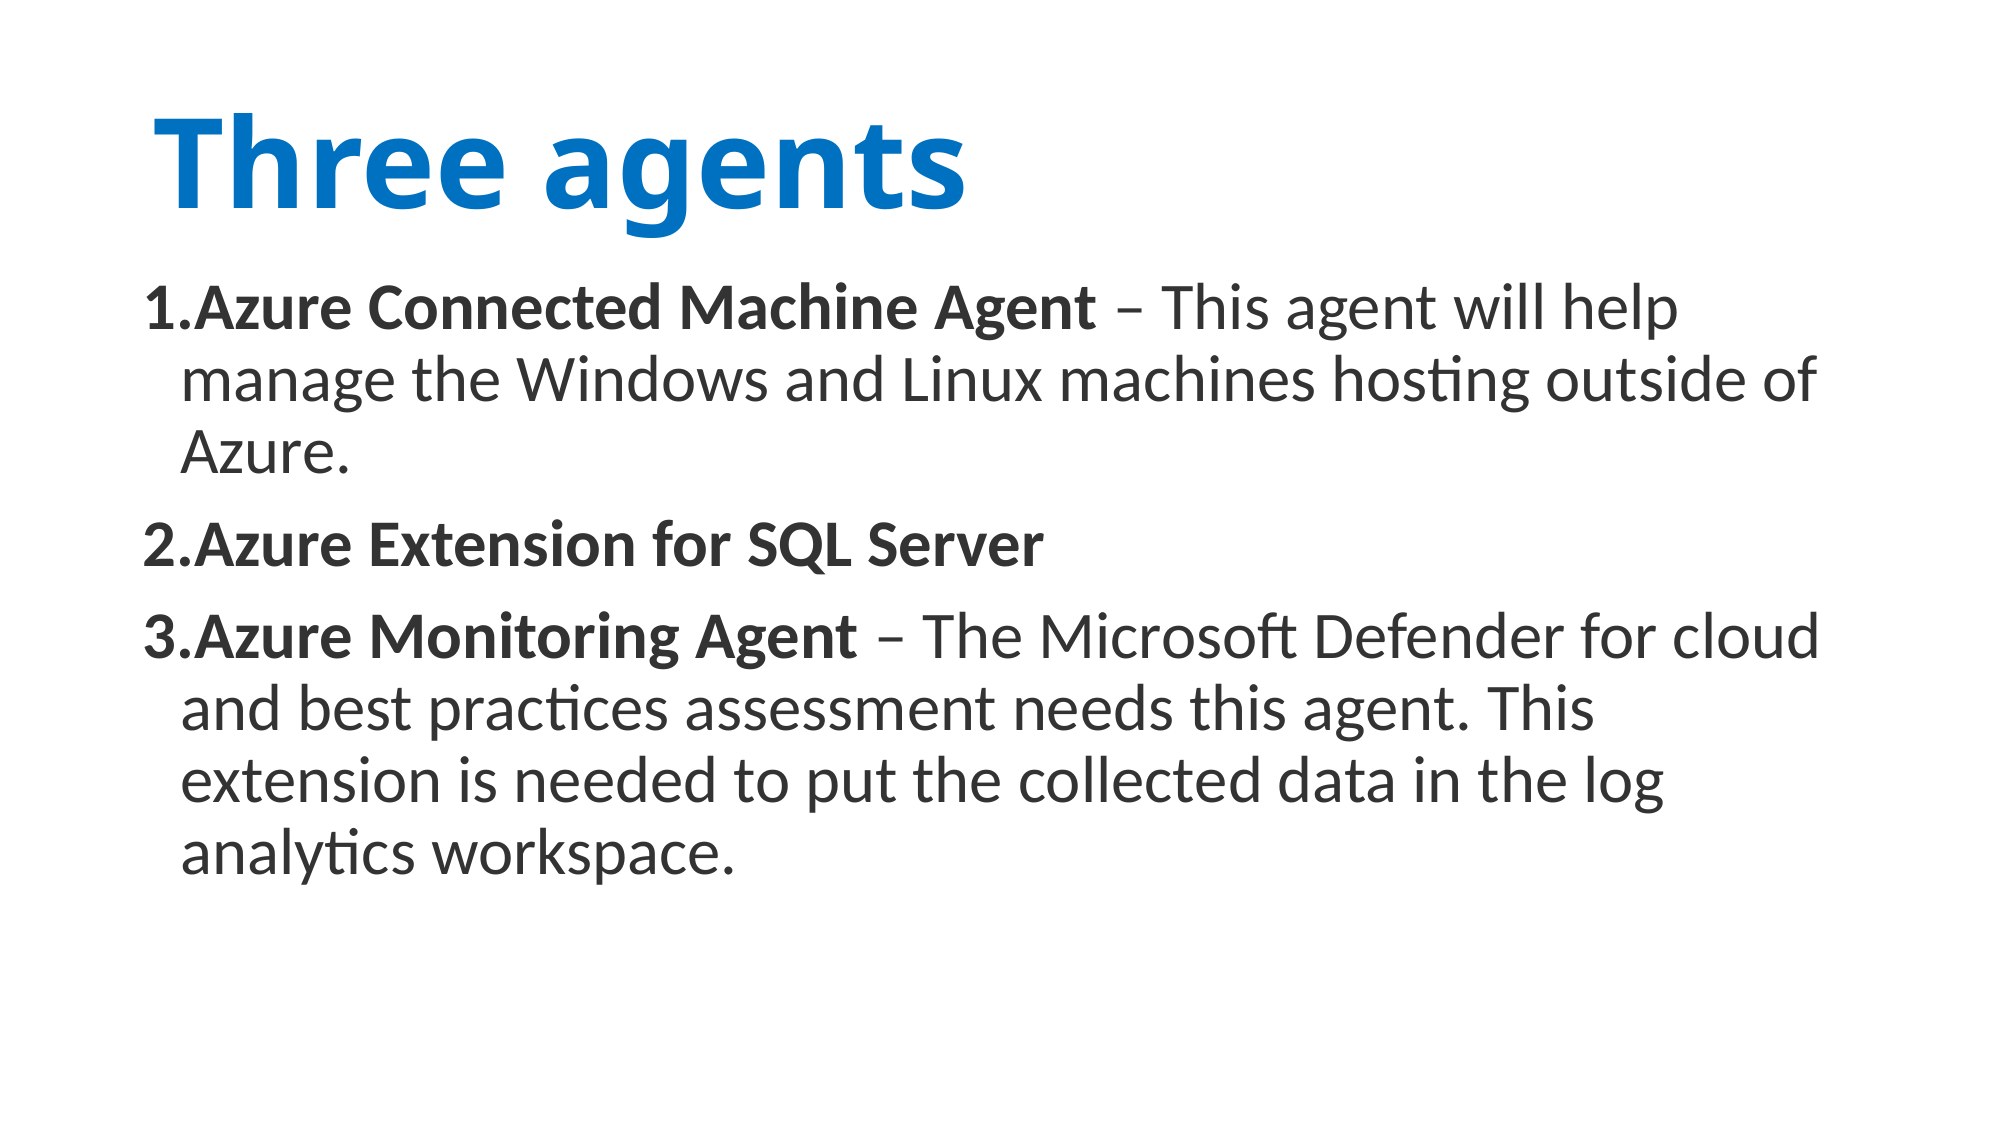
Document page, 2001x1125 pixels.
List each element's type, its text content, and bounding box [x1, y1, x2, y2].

list Azure Connected Machine Agent – This agent will help manage the Windows and Linux machines hosting outside of Azure. Azure Extension for SQL Server Azure Monitoring Agent – The Microsoft Defender for cloud and best practices assessment needs this agent. This extension is needed to put the collected data in the log analytics workspace. [127, 264, 1853, 979]
title Three agents [137, 59, 1863, 278]
